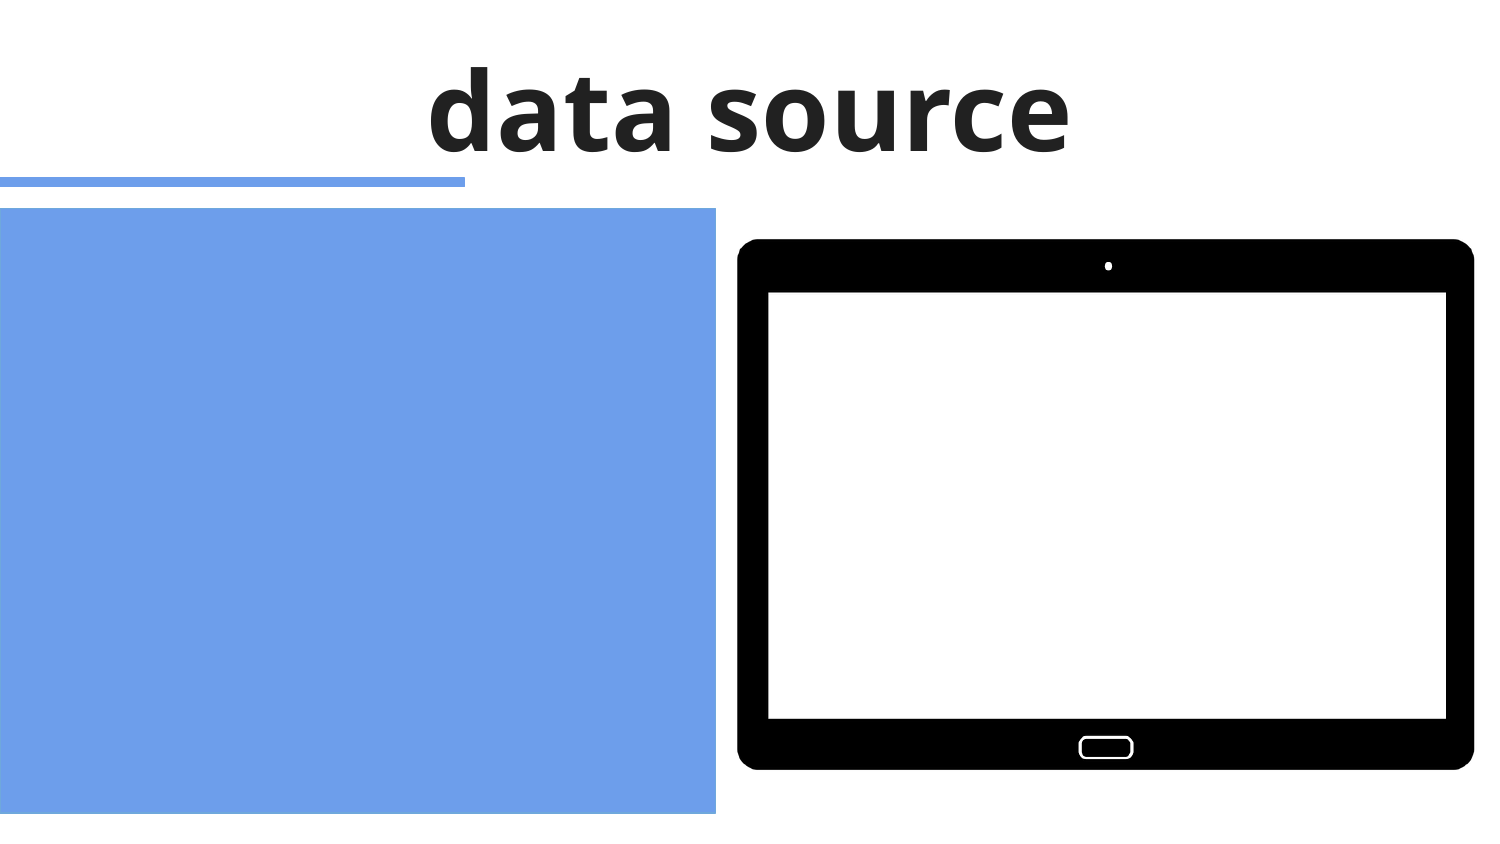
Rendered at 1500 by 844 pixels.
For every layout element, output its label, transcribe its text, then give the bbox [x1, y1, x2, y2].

title data source [51, 26, 1449, 162]
text_box [0, 178, 465, 187]
text_box [0, 208, 716, 813]
picture [728, 231, 1488, 780]
